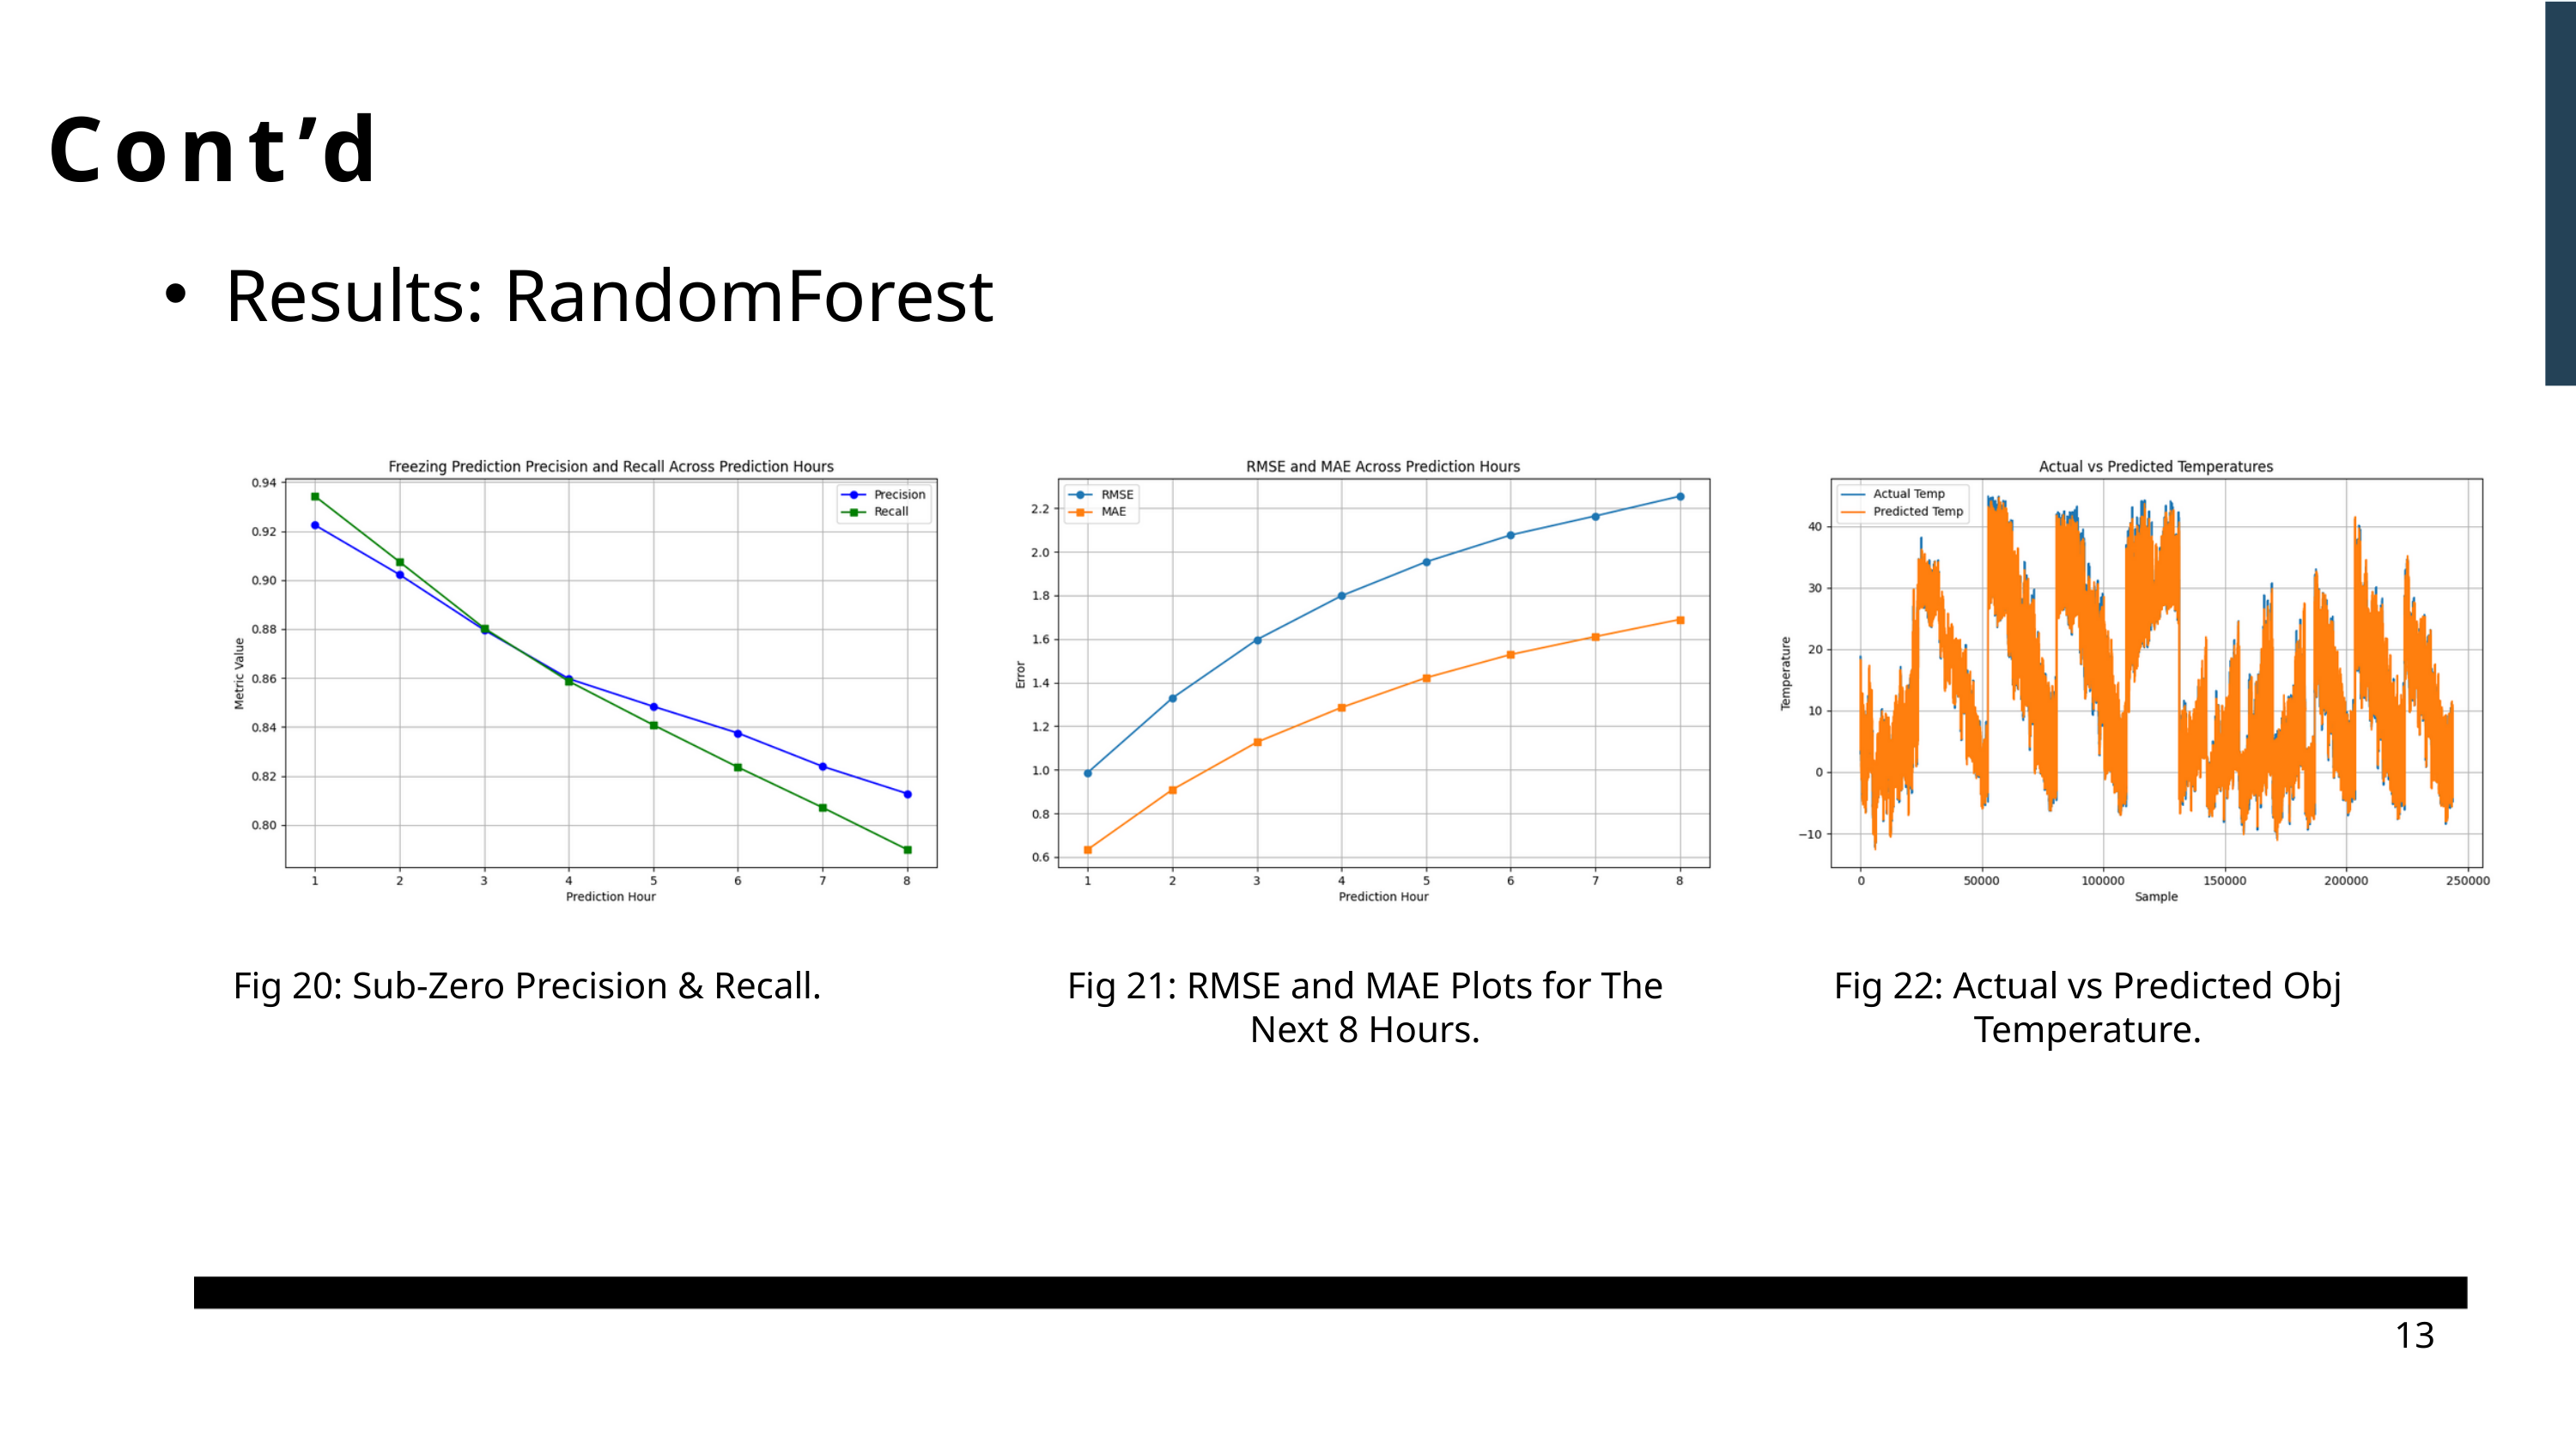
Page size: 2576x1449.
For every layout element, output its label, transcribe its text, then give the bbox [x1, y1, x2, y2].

text_box Fig 21: RMSE and MAE Plots for The Next 8 Hours. [1032, 962, 1698, 1050]
text_box Results: RandomForest [102, 249, 1821, 336]
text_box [2394, 1316, 2484, 1411]
text_box Fig 22: Actual vs Predicted Obj Temperature. [1782, 962, 2395, 1050]
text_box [46, 94, 2302, 231]
text_box Fig 20: Sub-Zero Precision & Recall. [221, 962, 834, 1007]
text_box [221, 418, 2526, 923]
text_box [2545, 1, 2576, 386]
text_box [194, 1276, 2483, 1316]
